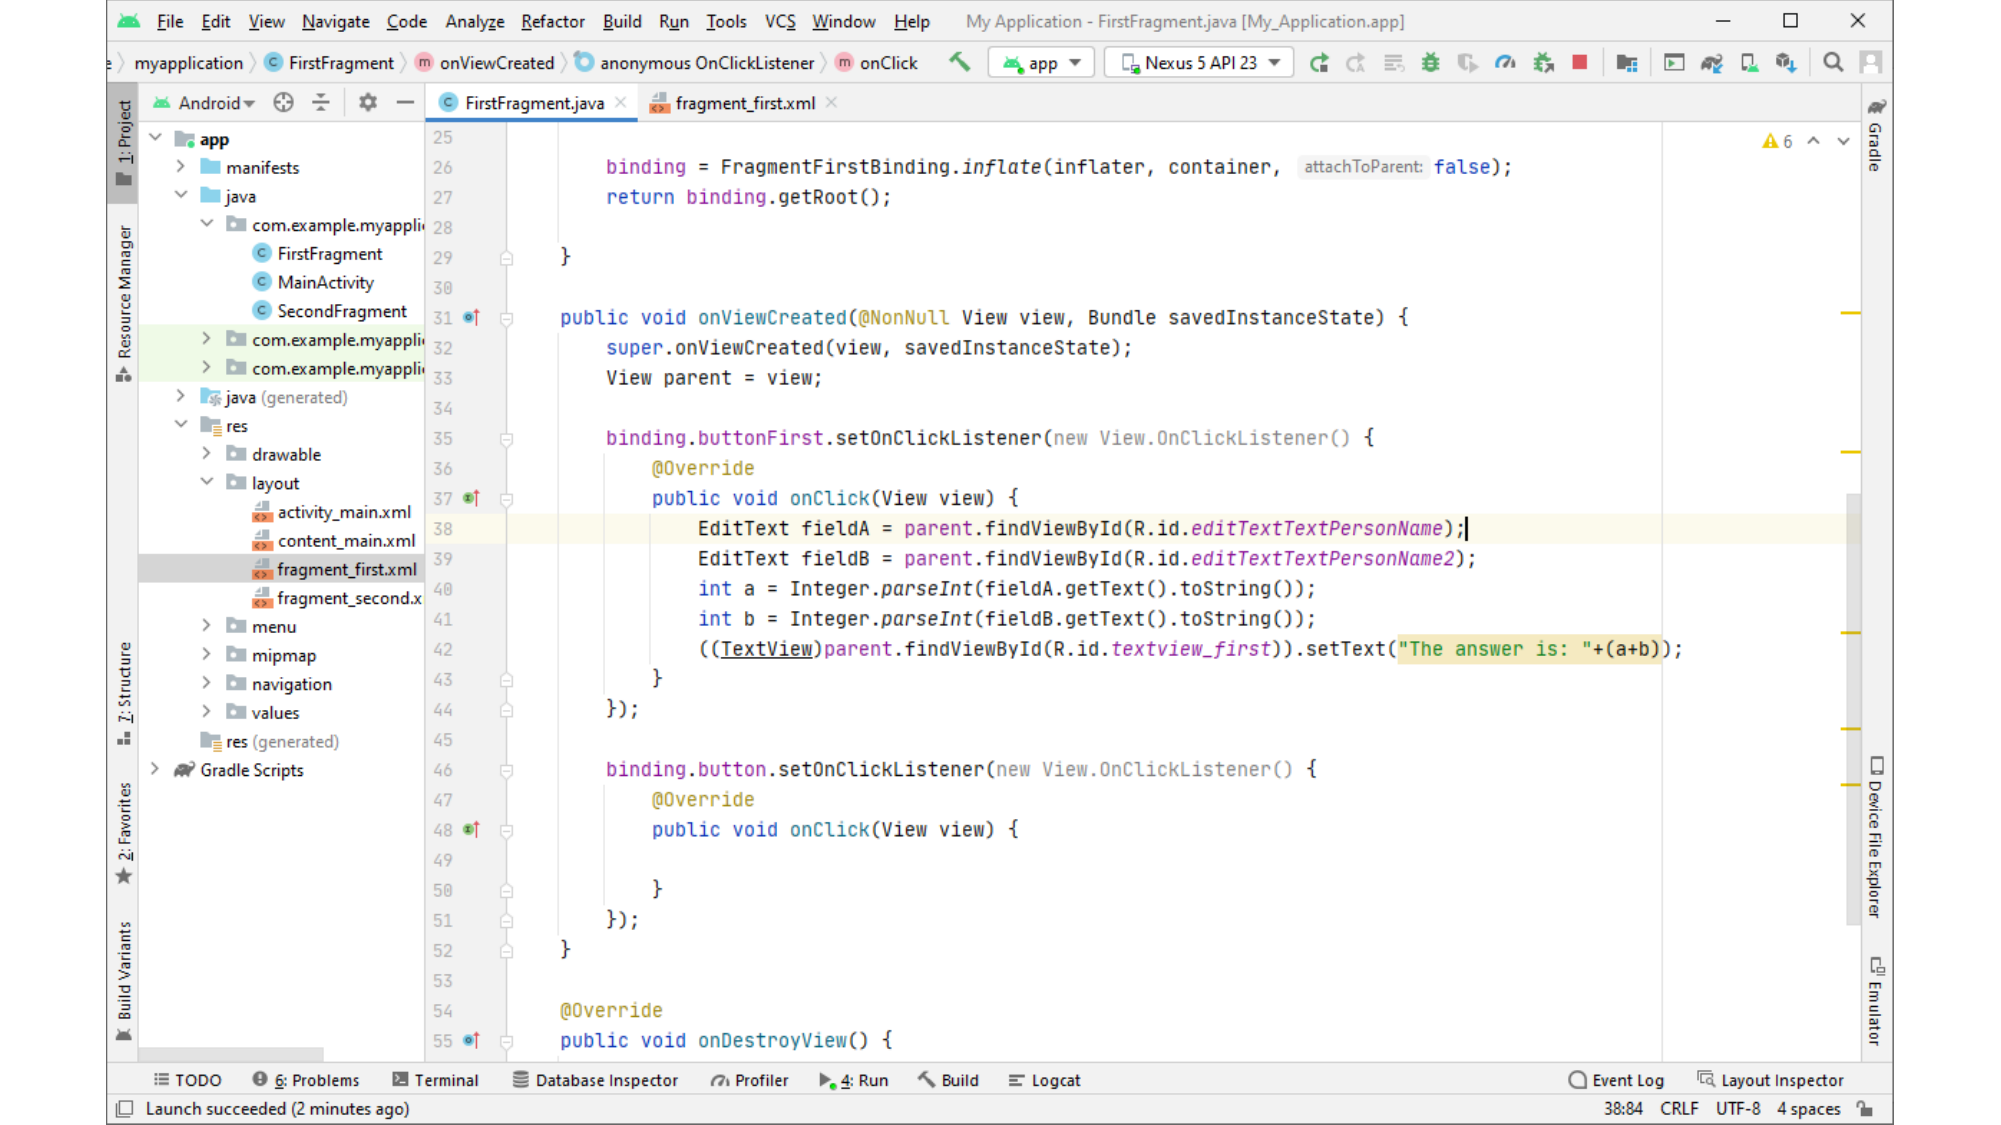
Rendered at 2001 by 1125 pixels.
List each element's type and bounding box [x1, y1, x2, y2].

picture [106, 0, 1894, 1125]
